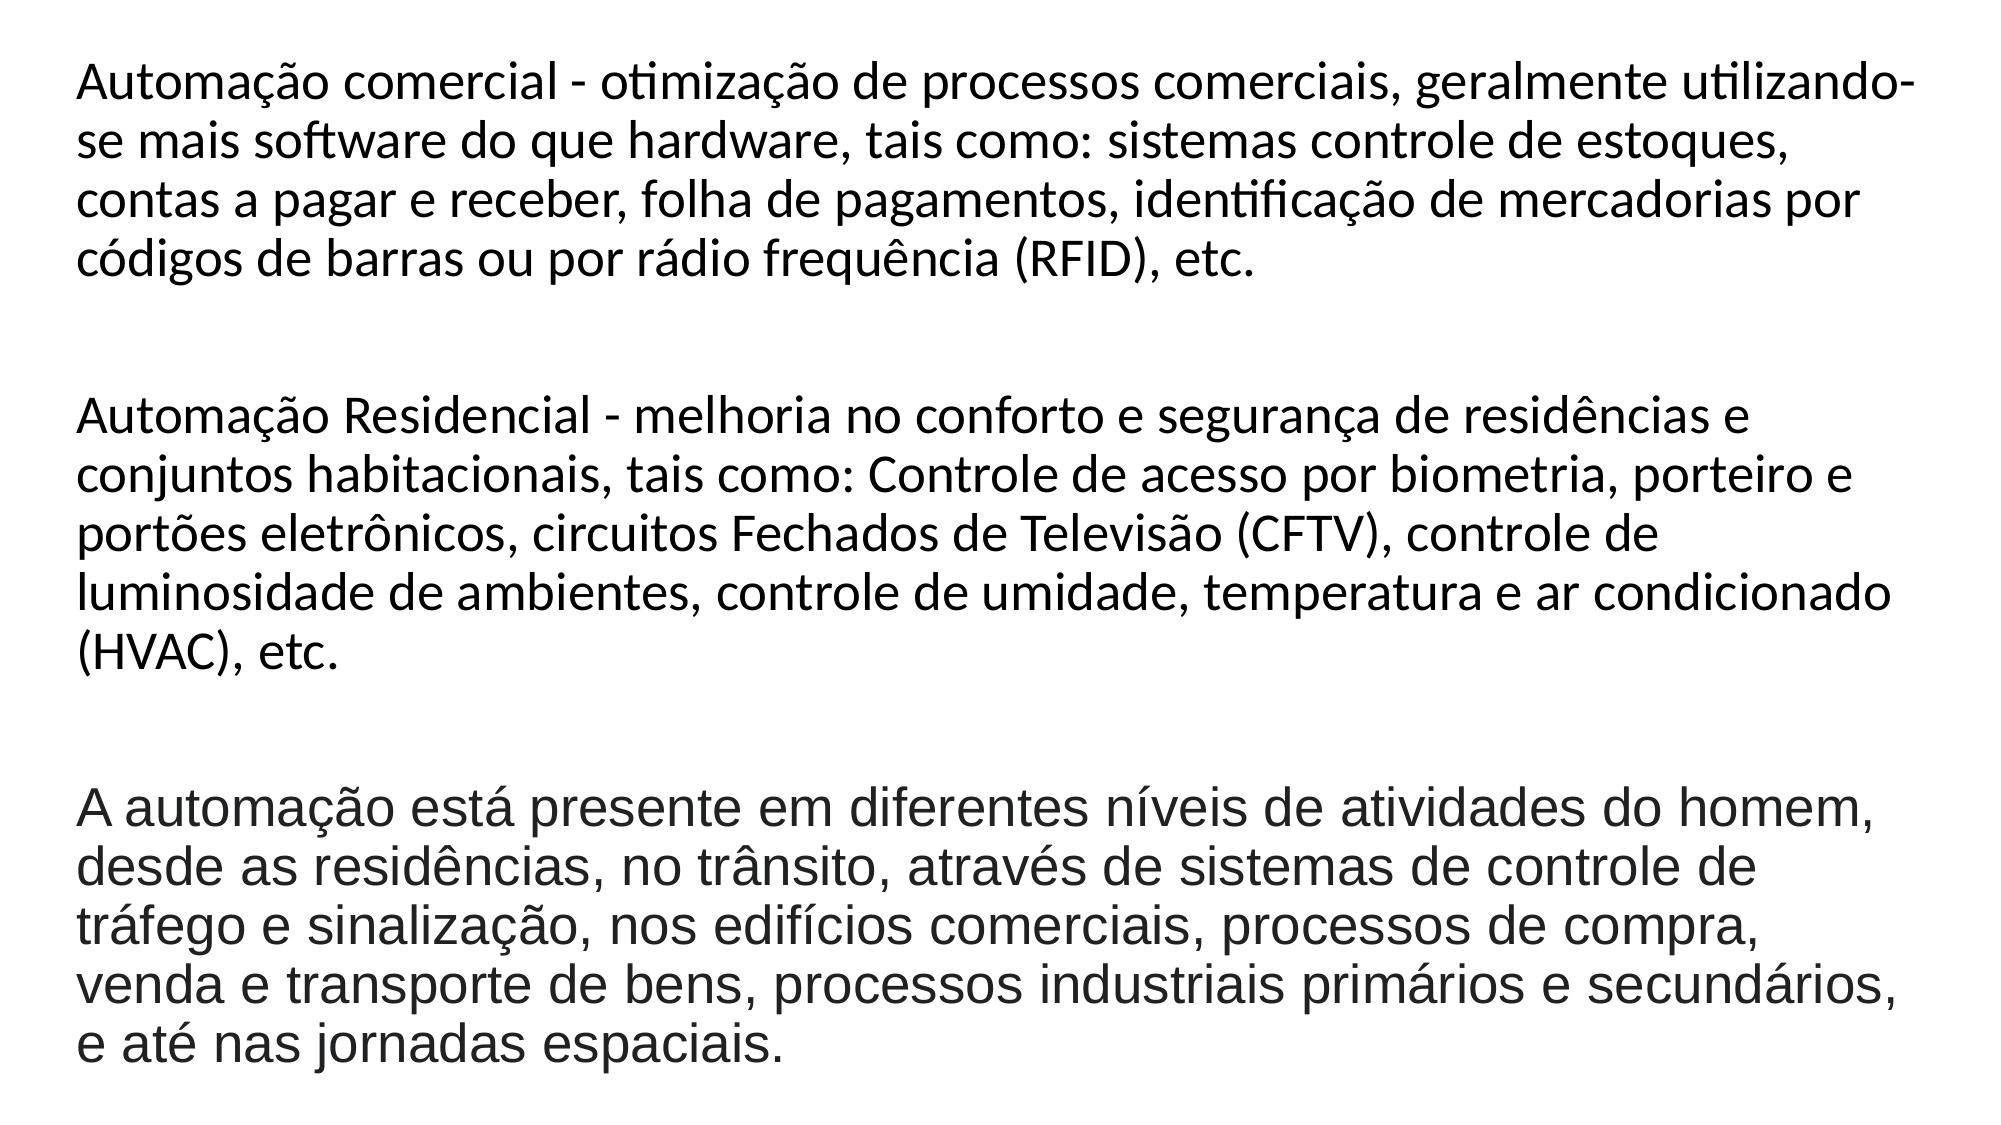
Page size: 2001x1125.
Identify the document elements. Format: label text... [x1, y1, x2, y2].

list Automação comercial - otimização de processos comerciais, geralmente utilizando-se mais software do que hardware, tais como: sistemas controle de estoques, contas a pagar e receber, folha de pagamentos, identificação de mercadorias por códigos de barras ou por rádio frequência (RFID), etc. Automação Residencial - melhoria no conforto e segurança de residências e conjuntos habitacionais, tais como: Controle de acesso por biometria, porteiro e portões eletrônicos, circuitos Fechados de Televisão (CFTV), controle de luminosidade de ambientes, controle de umidade, temperatura e ar condicionado (HVAC), etc. A automação está presente em diferentes níveis de atividades do homem, desde as residências, no trânsito, através de sistemas de controle de tráfego e sinalização, nos edifícios comerciais, processos de compra, venda e transporte de bens, processos industriais primários e secundários, e até nas jornadas espaciais. [61, 44, 1939, 1085]
